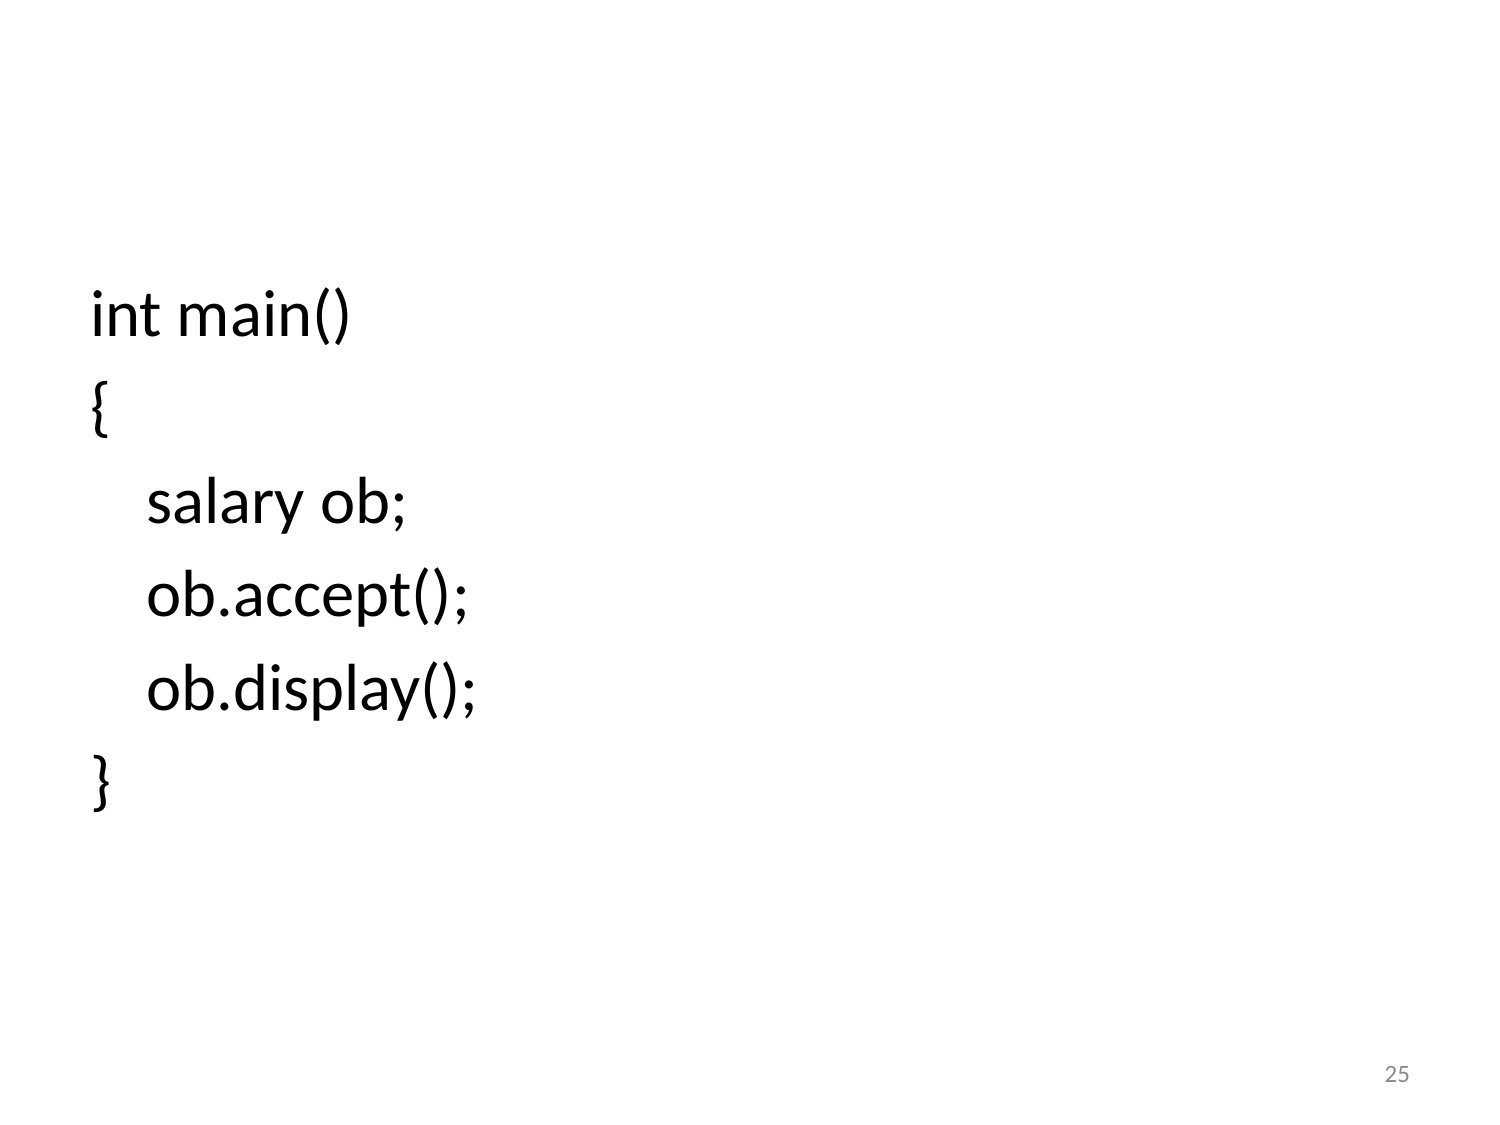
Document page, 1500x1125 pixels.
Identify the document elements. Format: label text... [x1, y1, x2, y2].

slide_number 25 [1074, 1042, 1425, 1103]
list int main() { salary ob; ob.accept(); ob.display(); } [75, 262, 1425, 1005]
